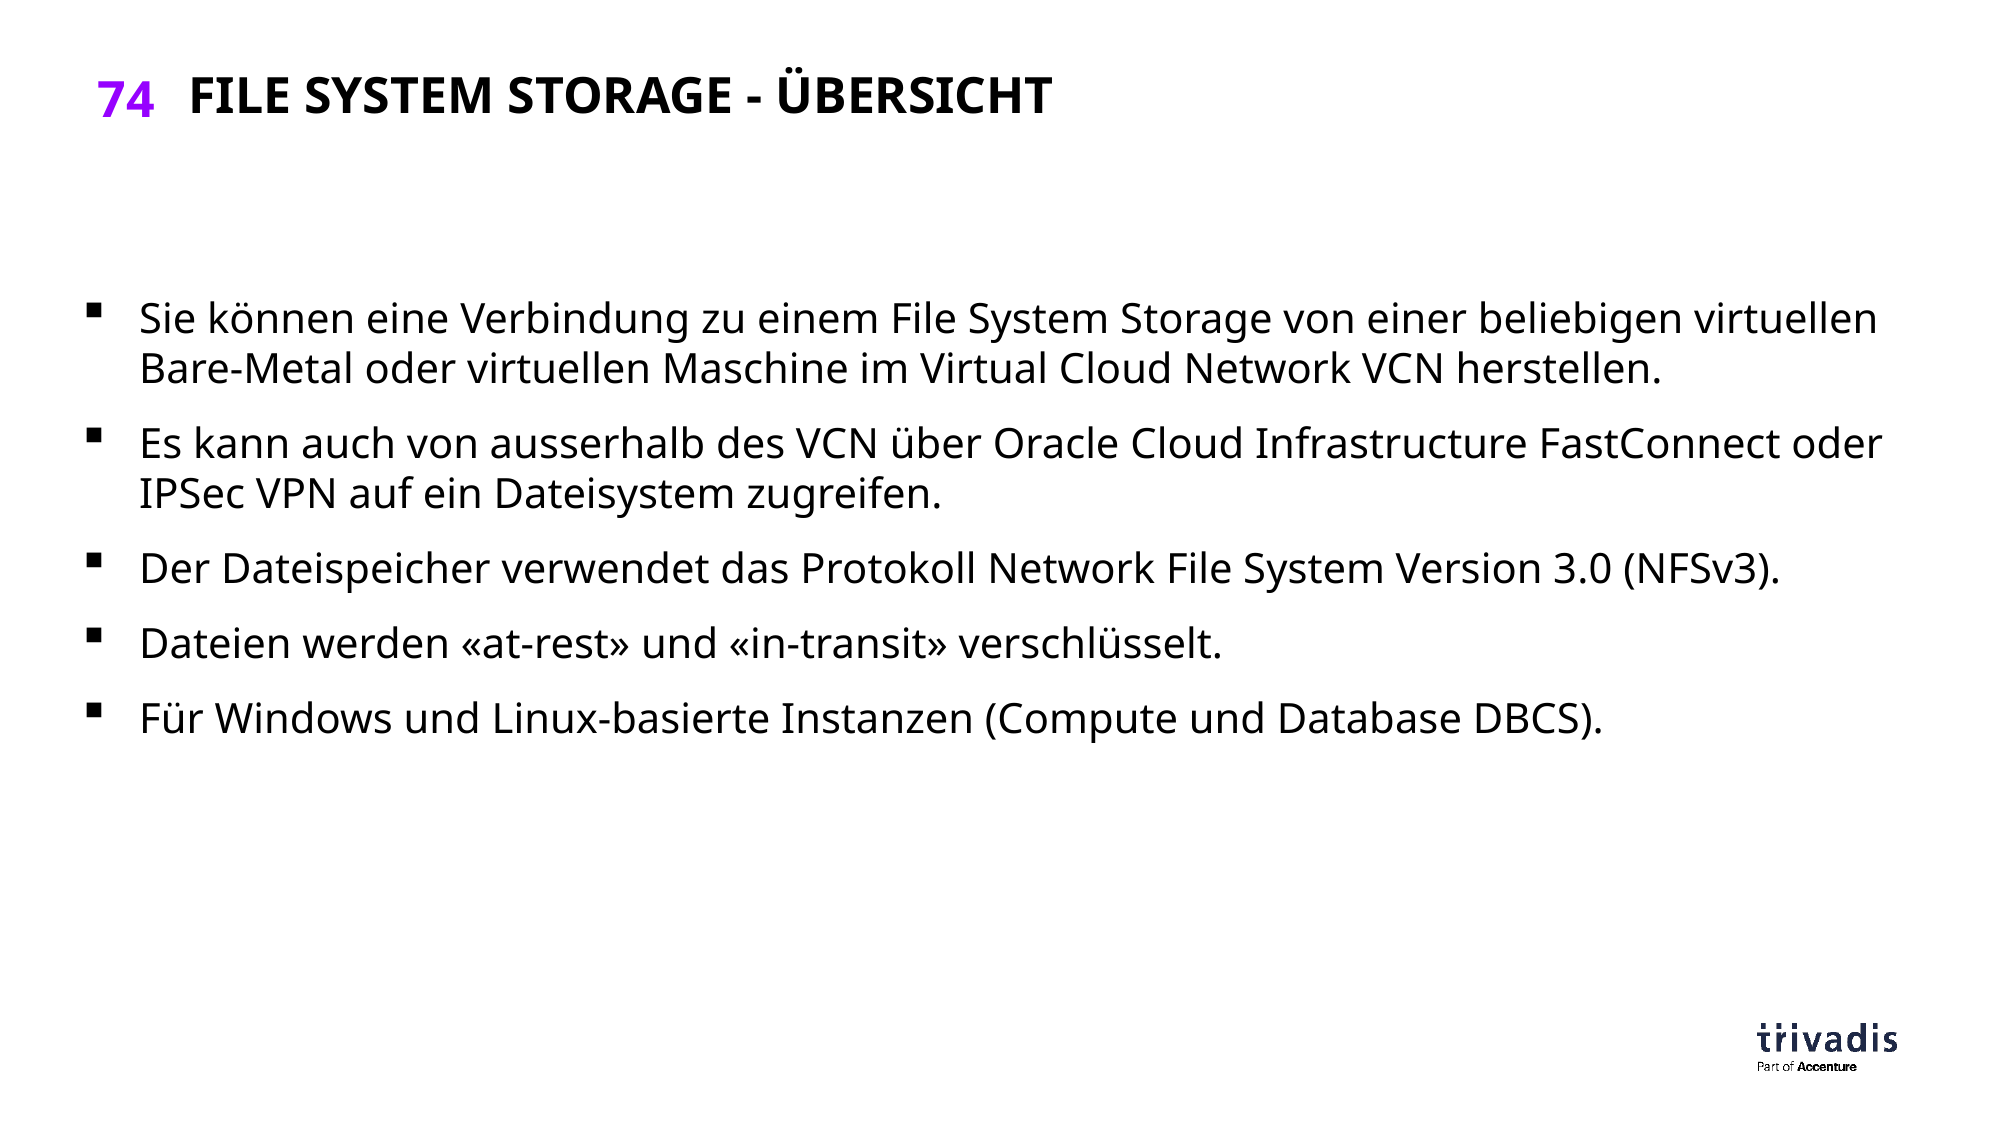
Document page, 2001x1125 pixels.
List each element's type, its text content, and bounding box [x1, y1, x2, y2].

title File system storage - übersicht [170, 63, 1933, 136]
picture [1757, 1062, 1897, 1071]
list Sie können eine Verbindung zu einem File System Storage von einer beliebigen virtuellen Bare-Metal oder virtuellen Maschine im Virtual Cloud Network VCN herstellen. Es kann auch von ausserhalb des VCN über Oracle Cloud Infrastructure FastConnect oder IPSec VPN auf ein Dateisystem zugreifen. Der Dateispeicher verwendet das Protokoll Network File System Version 3.0 (NFSv3). Dateien werden «at-rest» und «in-transit» verschlüsselt. Für Windows und Linux-basierte Instanzen (Compute und Database DBCS). [65, 284, 1933, 1062]
